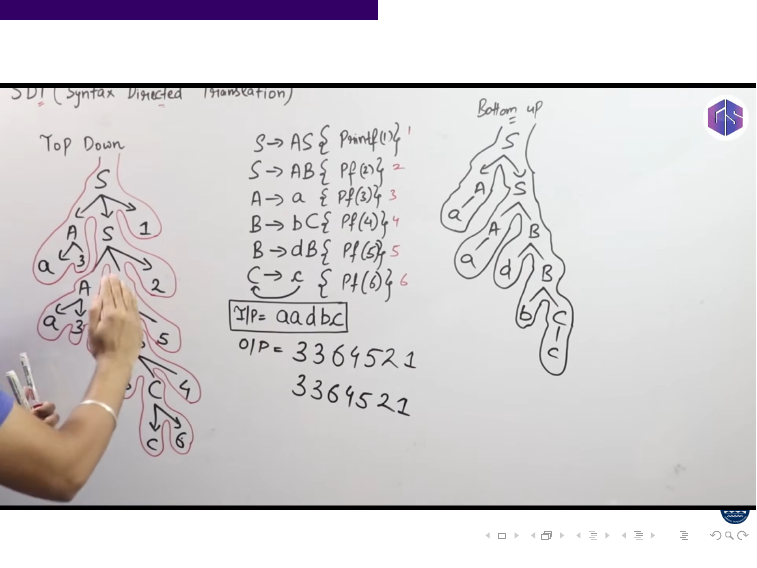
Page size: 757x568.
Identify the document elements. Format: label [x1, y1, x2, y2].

picture [0, 83, 757, 524]
